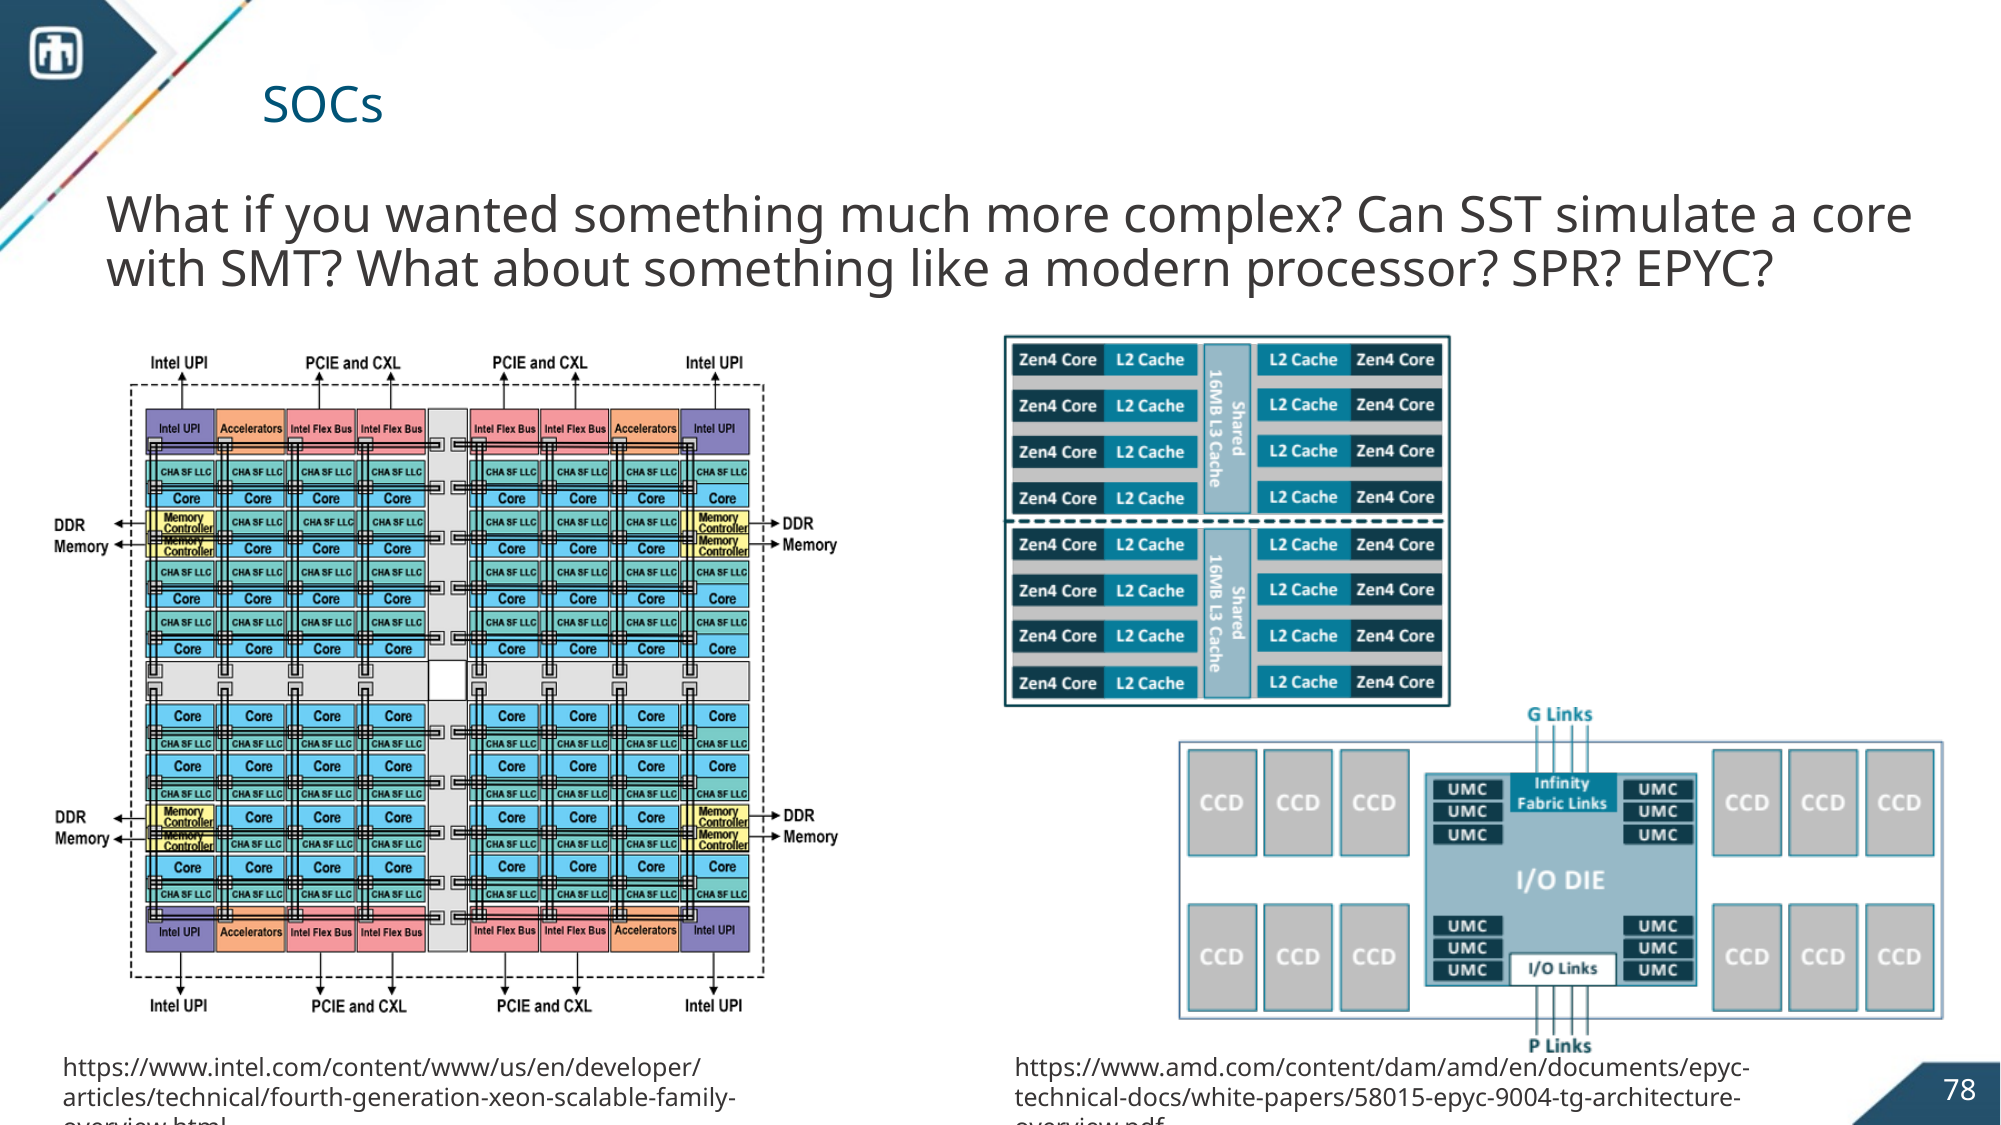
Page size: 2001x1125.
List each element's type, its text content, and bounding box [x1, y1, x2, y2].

title SOCs [262, 42, 1919, 170]
text_box https://www.amd.com/content/dam/amd/en/documents/epyc-technical-docs/white-papers/58015-epyc-9004-tg-architecture-overview.pdf [999, 1044, 1856, 1125]
text_box https://www.intel.com/content/www/us/en/developer/articles/technical/fourth-generation-xeon-scalable-family-overview.html [47, 1044, 800, 1125]
picture [0, 0, 2001, 1125]
slide_number 78 [1919, 1061, 2000, 1122]
list What if you wanted something much more complex? Can SST simulate a core with SMT? What about something like a modern processor? SPR? EPYC? [106, 182, 1919, 988]
